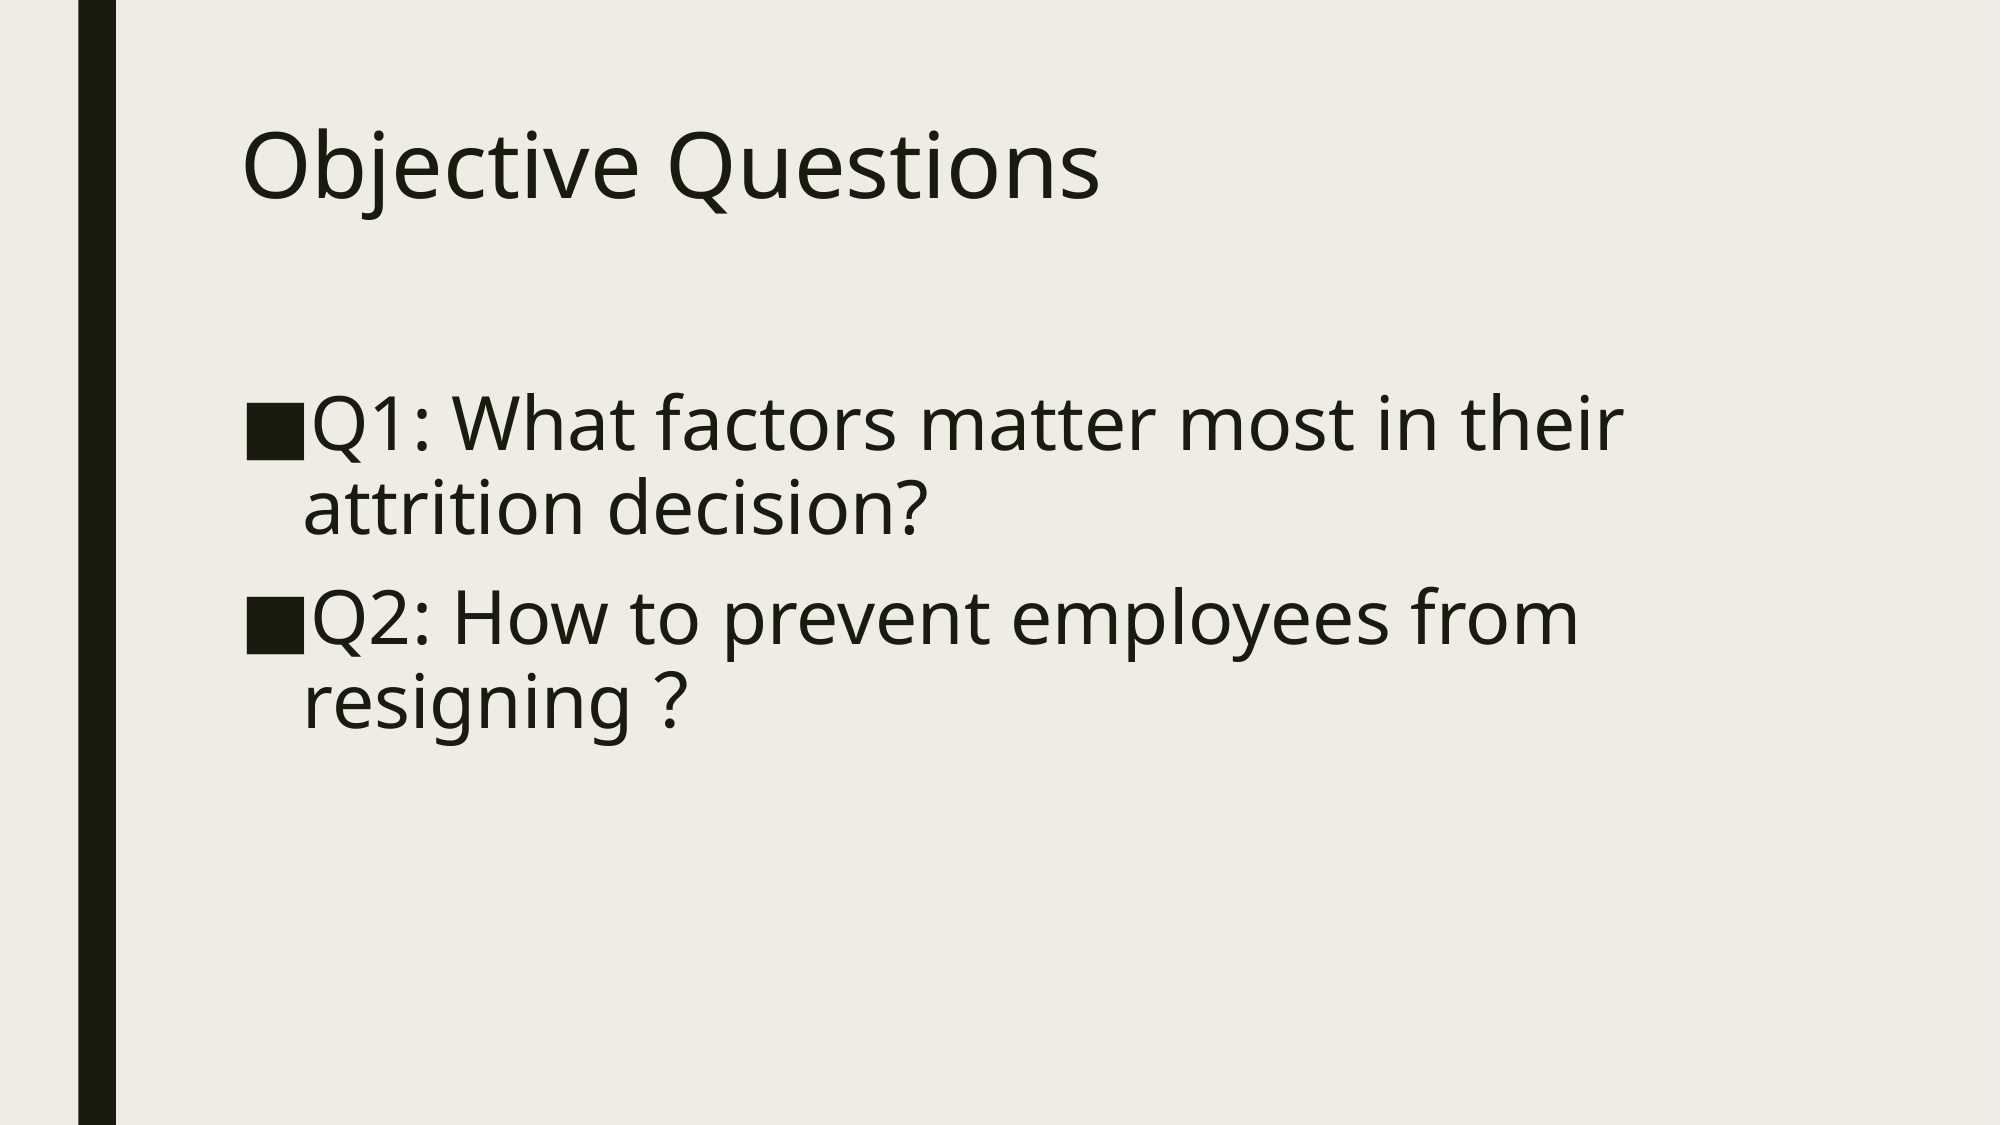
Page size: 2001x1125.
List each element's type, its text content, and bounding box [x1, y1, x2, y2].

list Q1: What factors matter most in their attrition decision? Q2: How to prevent employees from resigning？ [225, 375, 1800, 963]
title Objective Questions [225, 112, 1800, 357]
